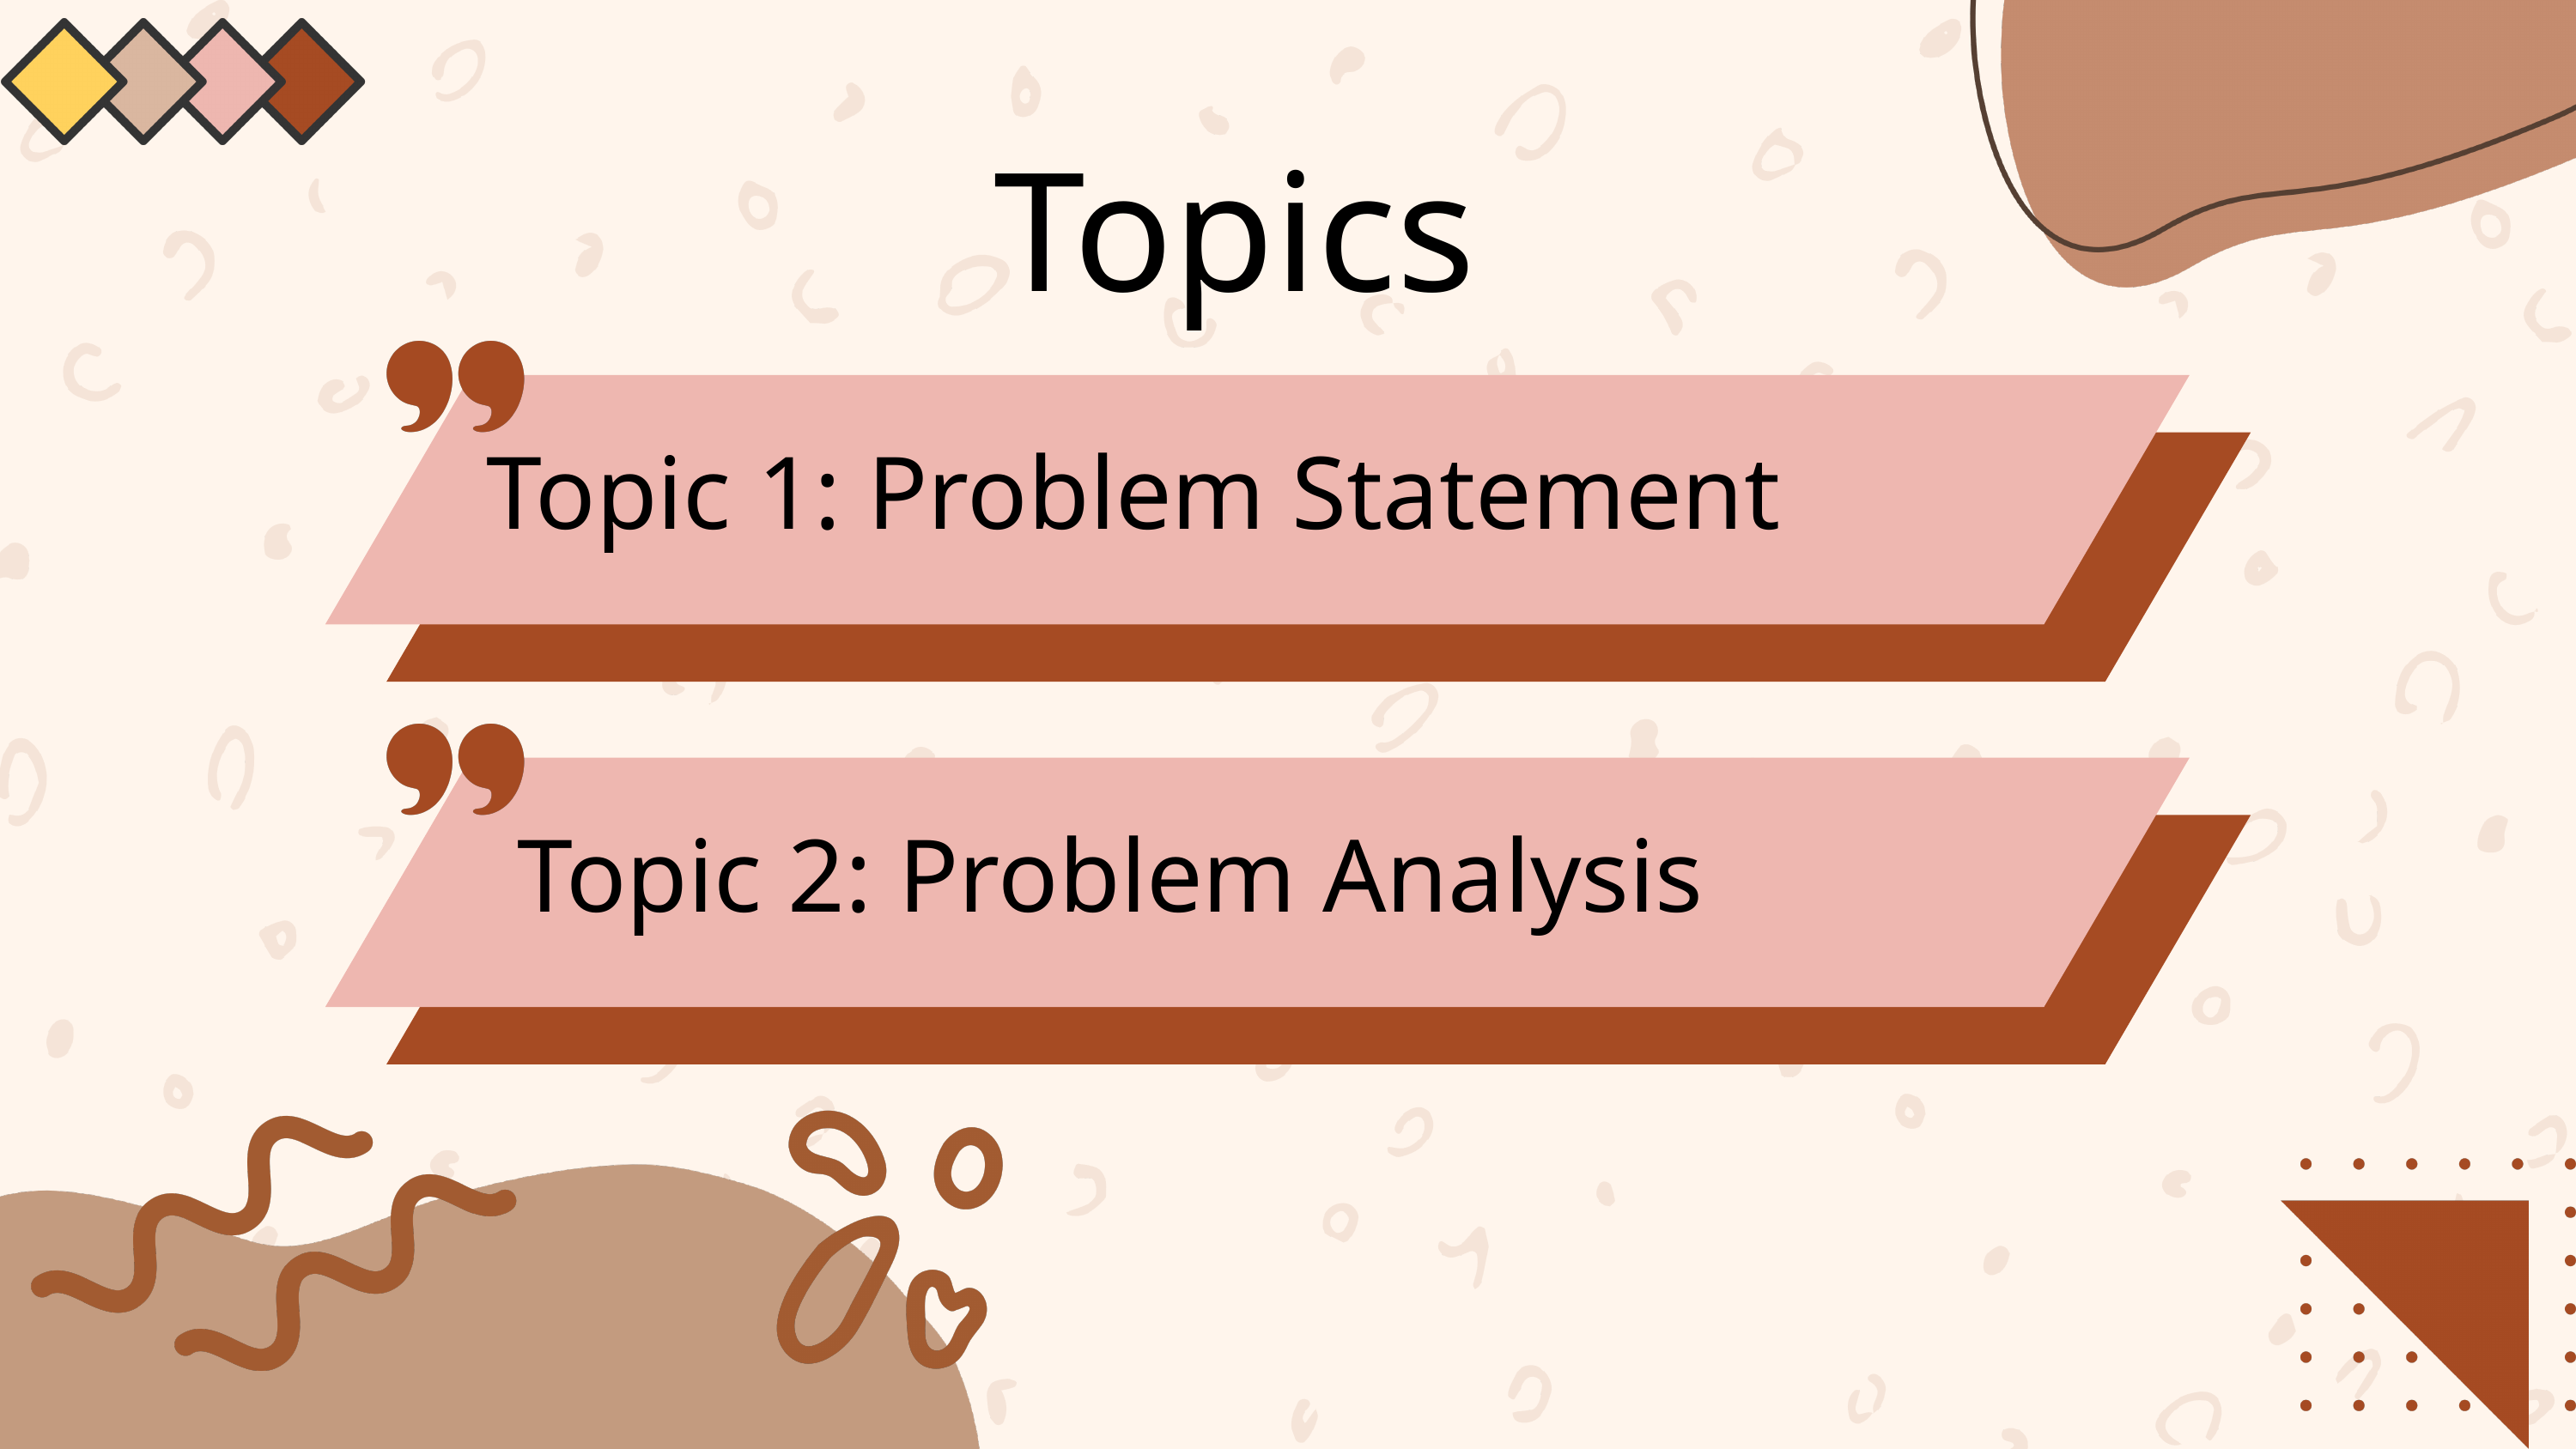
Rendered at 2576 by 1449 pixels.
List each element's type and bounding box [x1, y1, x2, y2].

text_box [386, 815, 2251, 1065]
text_box [325, 374, 2190, 625]
picture [0, 0, 1698, 1449]
text_box [386, 432, 2251, 682]
text_box [325, 757, 2190, 1008]
picture [1722, 0, 2576, 1449]
